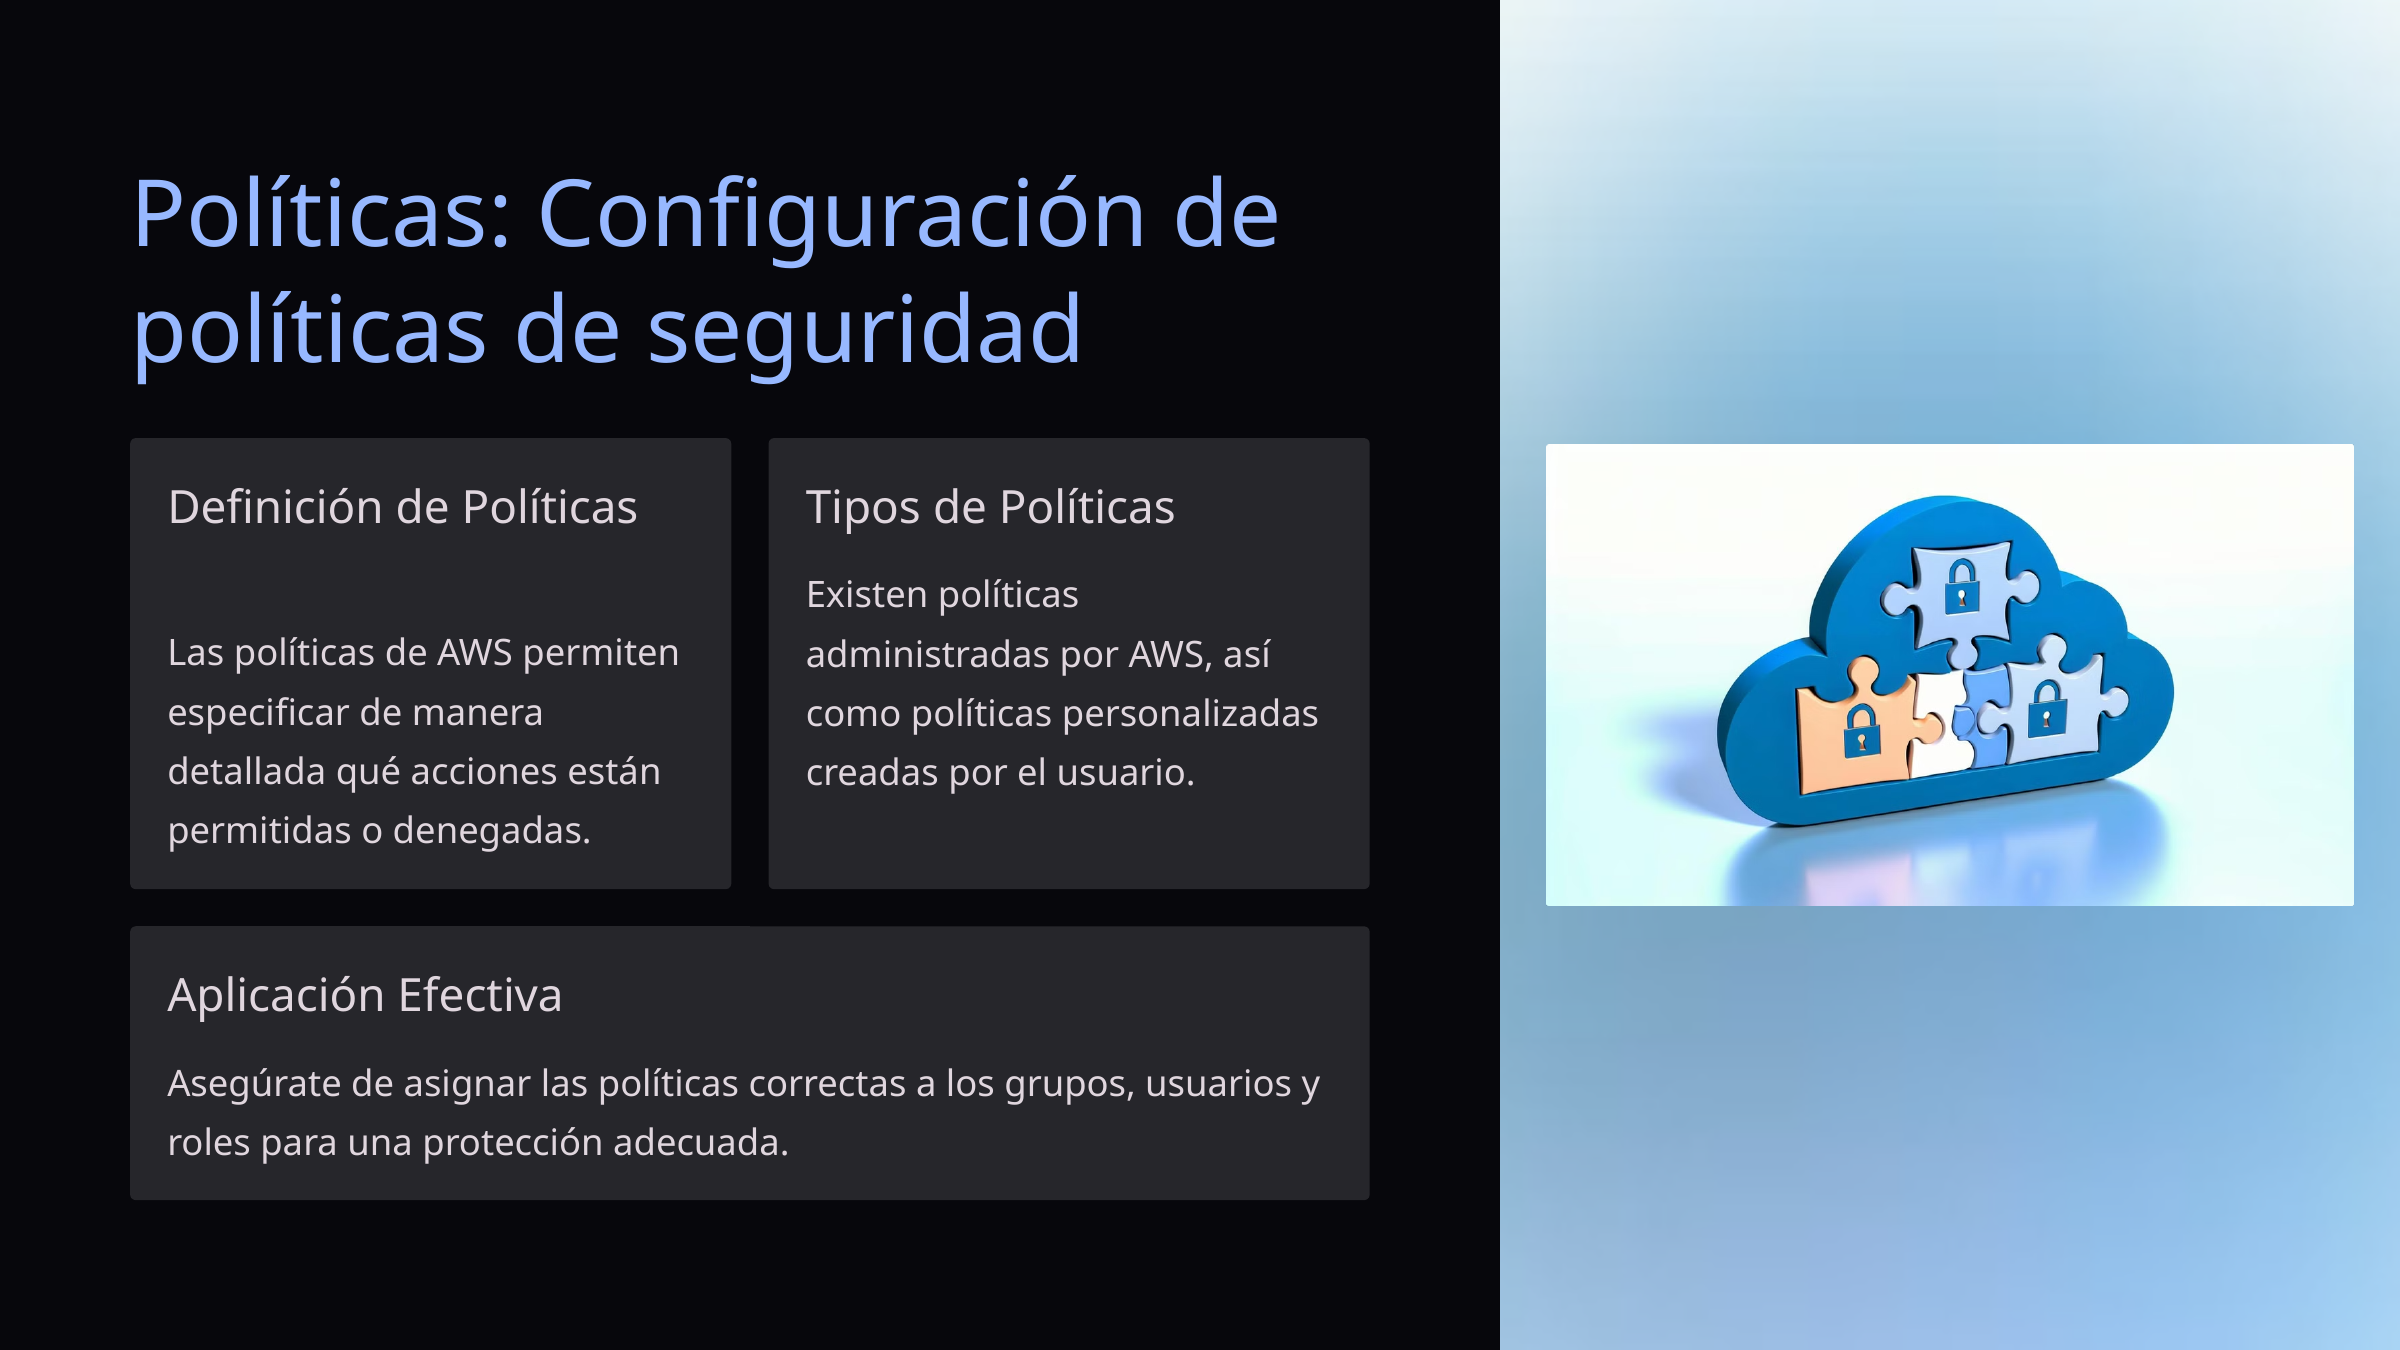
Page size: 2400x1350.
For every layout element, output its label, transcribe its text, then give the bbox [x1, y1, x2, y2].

text_box Las políticas de AWS permiten especificar de manera detallada qué acciones están permitidas o denegadas. [167, 613, 695, 852]
text_box Políticas: Configuración de políticas de seguridad [130, 149, 1370, 383]
picture [1499, 0, 2400, 1350]
text_box [130, 926, 1370, 1201]
text_box [768, 438, 1370, 890]
text_box Aplicación Efectiva [167, 963, 633, 1022]
text_box Definición de Políticas [167, 475, 695, 592]
text_box [130, 438, 732, 890]
text_box Existen políticas administradas por AWS, así como políticas personalizadas creadas por el usuario. [805, 555, 1333, 794]
text_box Asegúrate de asignar las políticas correctas a los grupos, usuarios y roles para una protección adecuada. [167, 1043, 1333, 1163]
text_box Tipos de Políticas [805, 475, 1271, 534]
